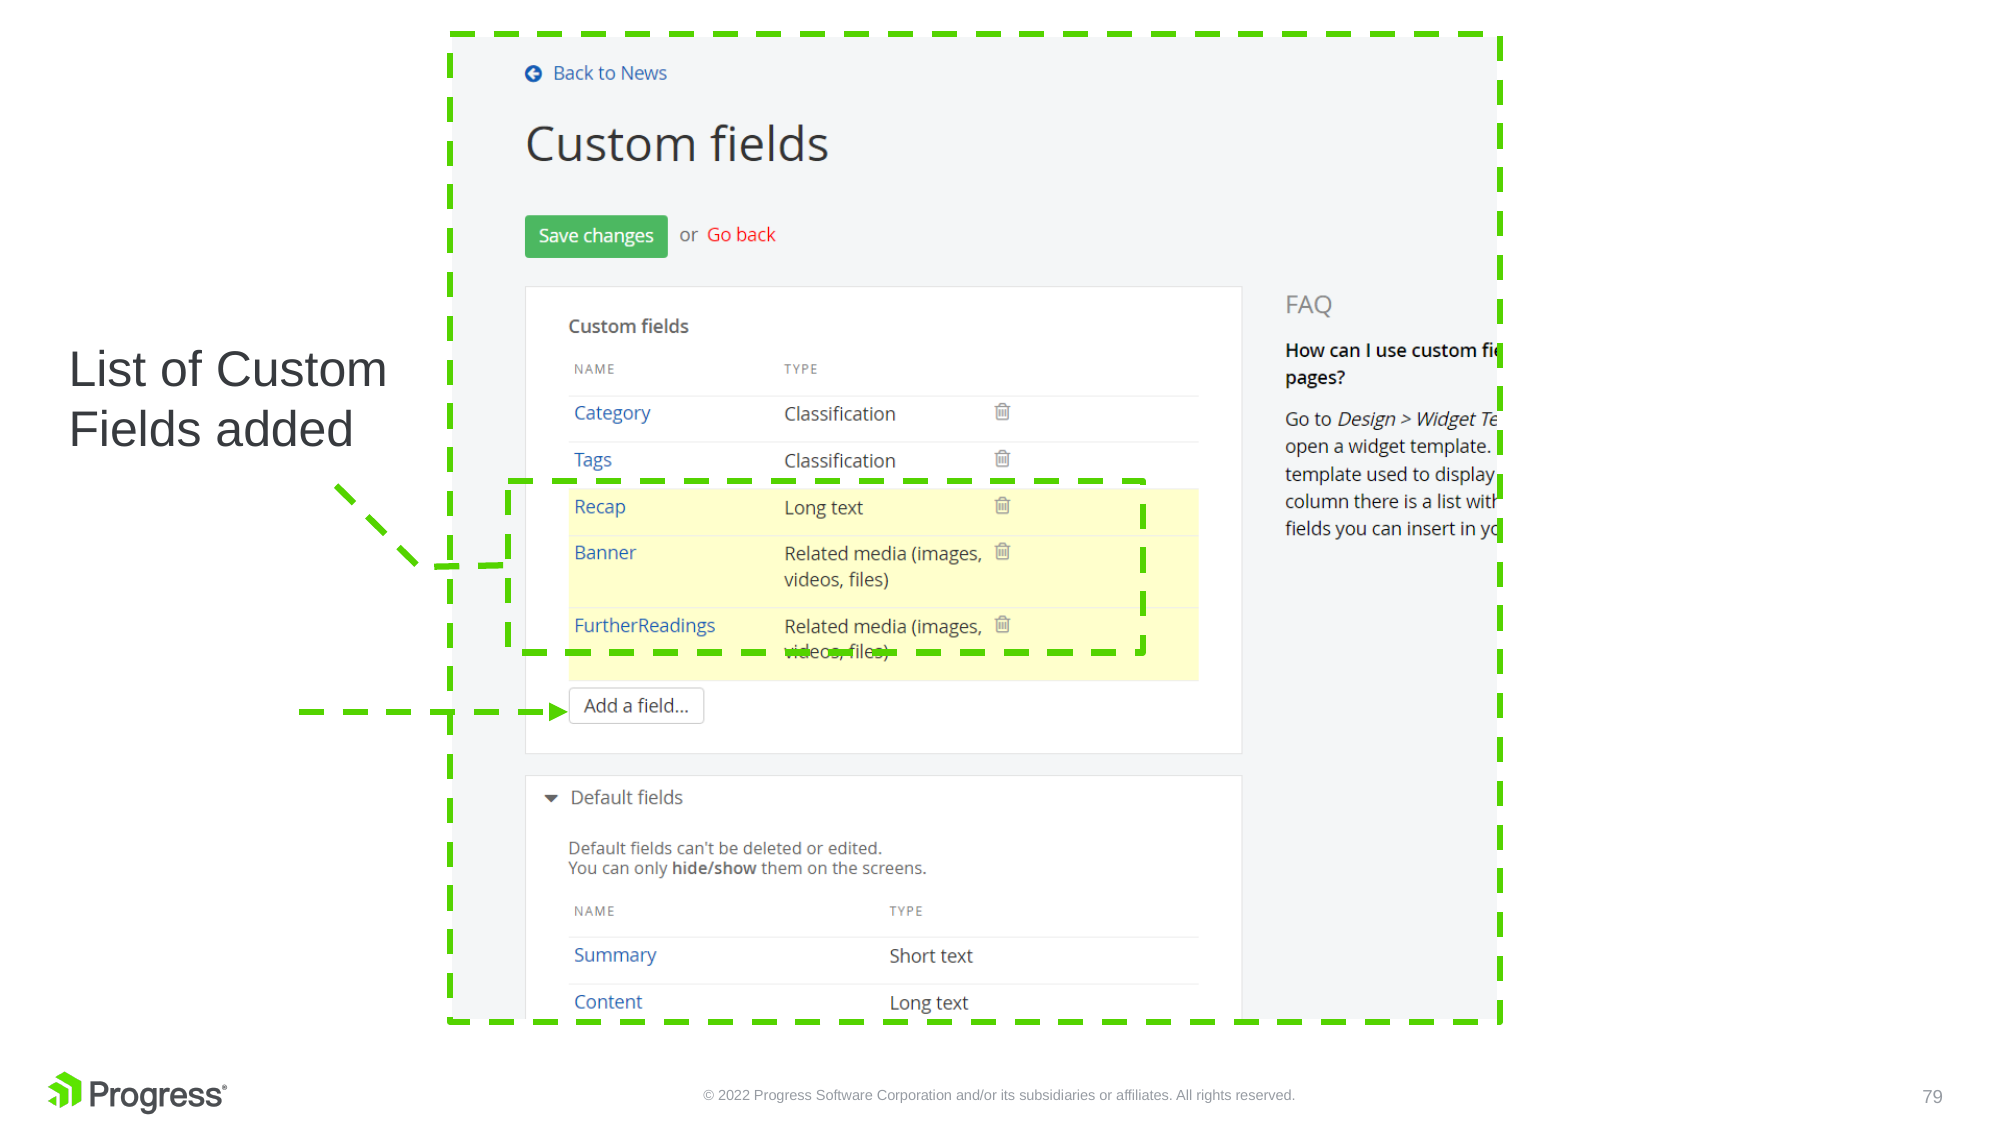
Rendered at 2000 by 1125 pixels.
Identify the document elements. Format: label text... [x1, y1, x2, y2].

picture [452, 37, 1497, 1019]
text_box List of Custom Fields added [53, 328, 406, 470]
